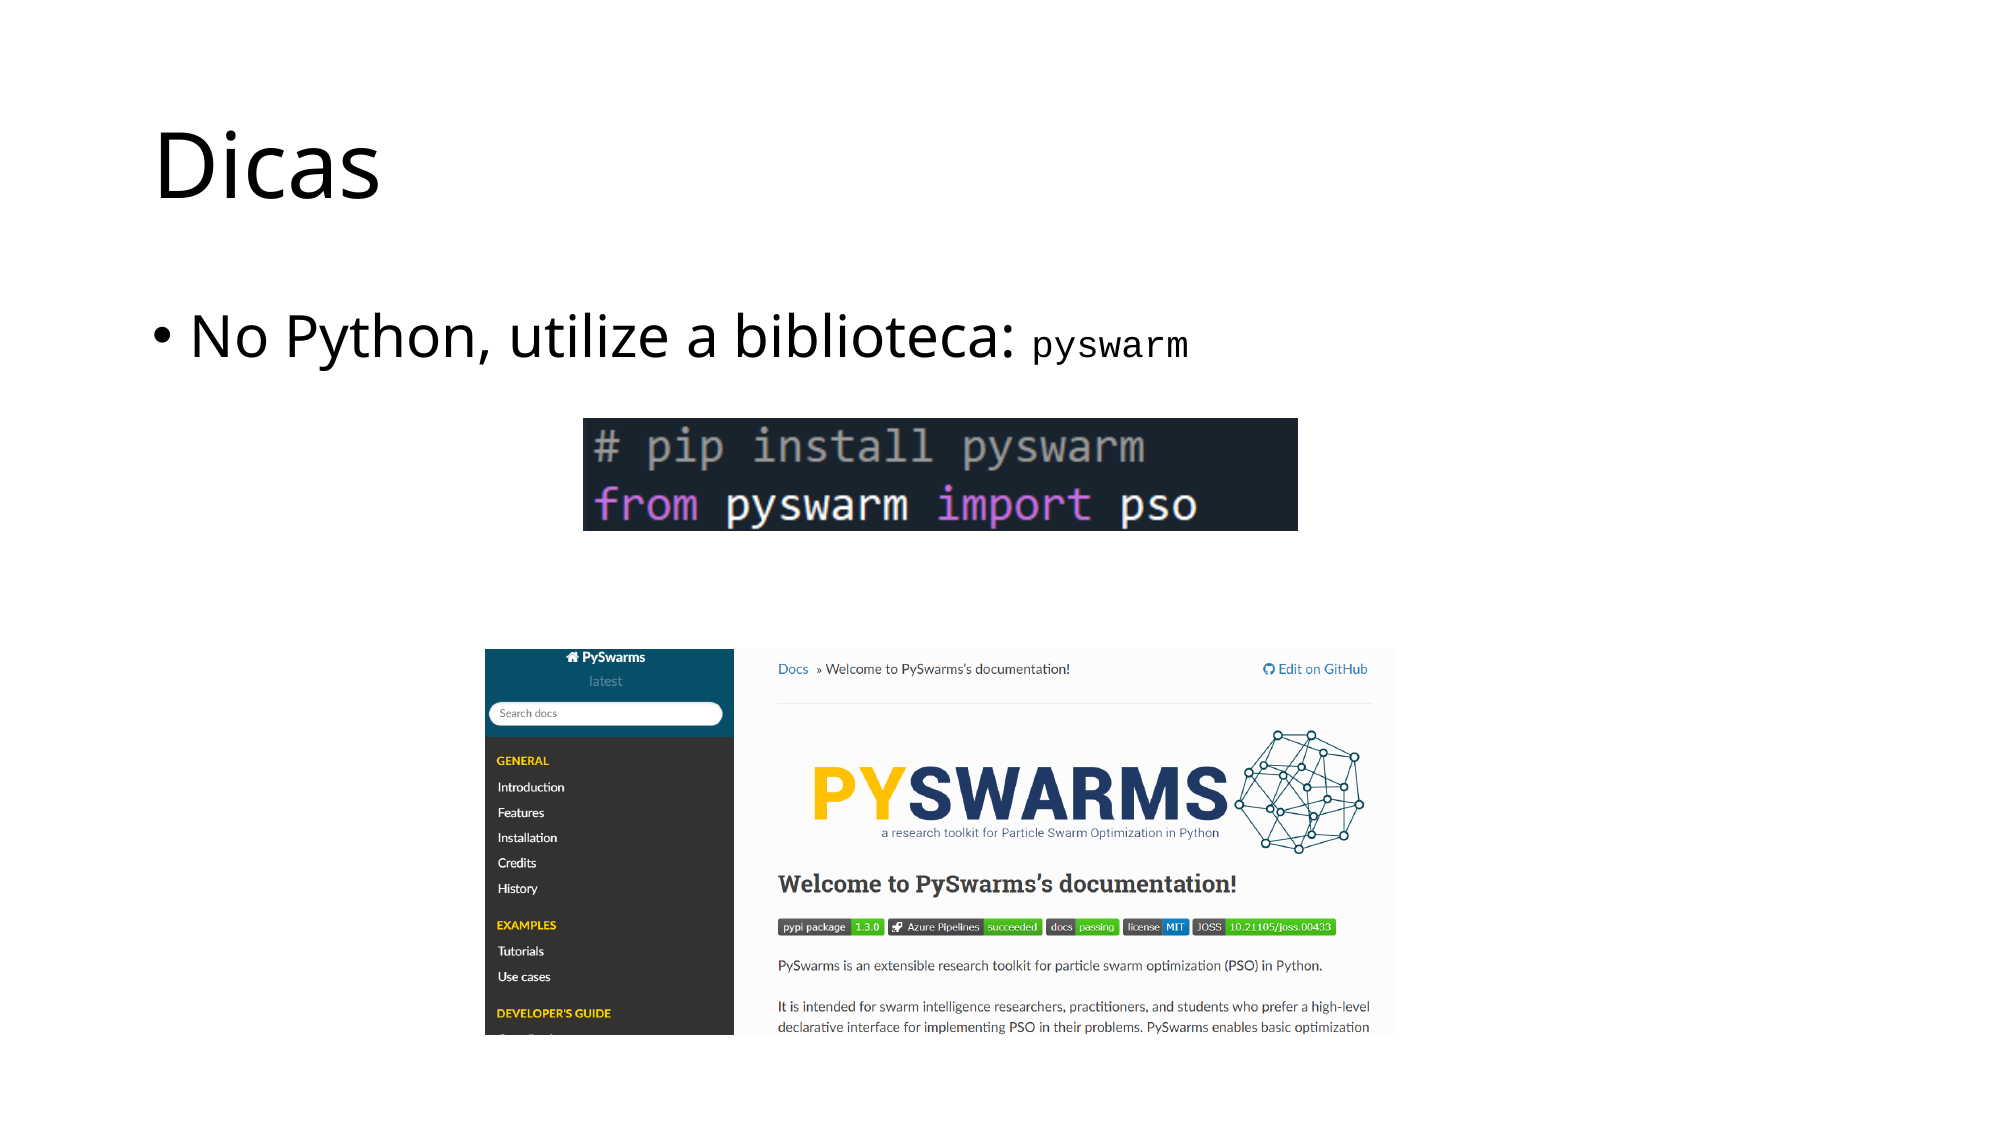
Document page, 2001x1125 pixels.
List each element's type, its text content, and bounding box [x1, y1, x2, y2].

picture [584, 652, 596, 661]
picture [607, 656, 615, 661]
list No Python, utilize a biblioteca: pyswarm [137, 299, 1863, 1014]
picture [484, 649, 1396, 1036]
title Dicas [137, 59, 1863, 278]
picture [617, 655, 634, 662]
picture [568, 652, 577, 661]
picture [582, 417, 1299, 532]
picture [489, 702, 722, 725]
